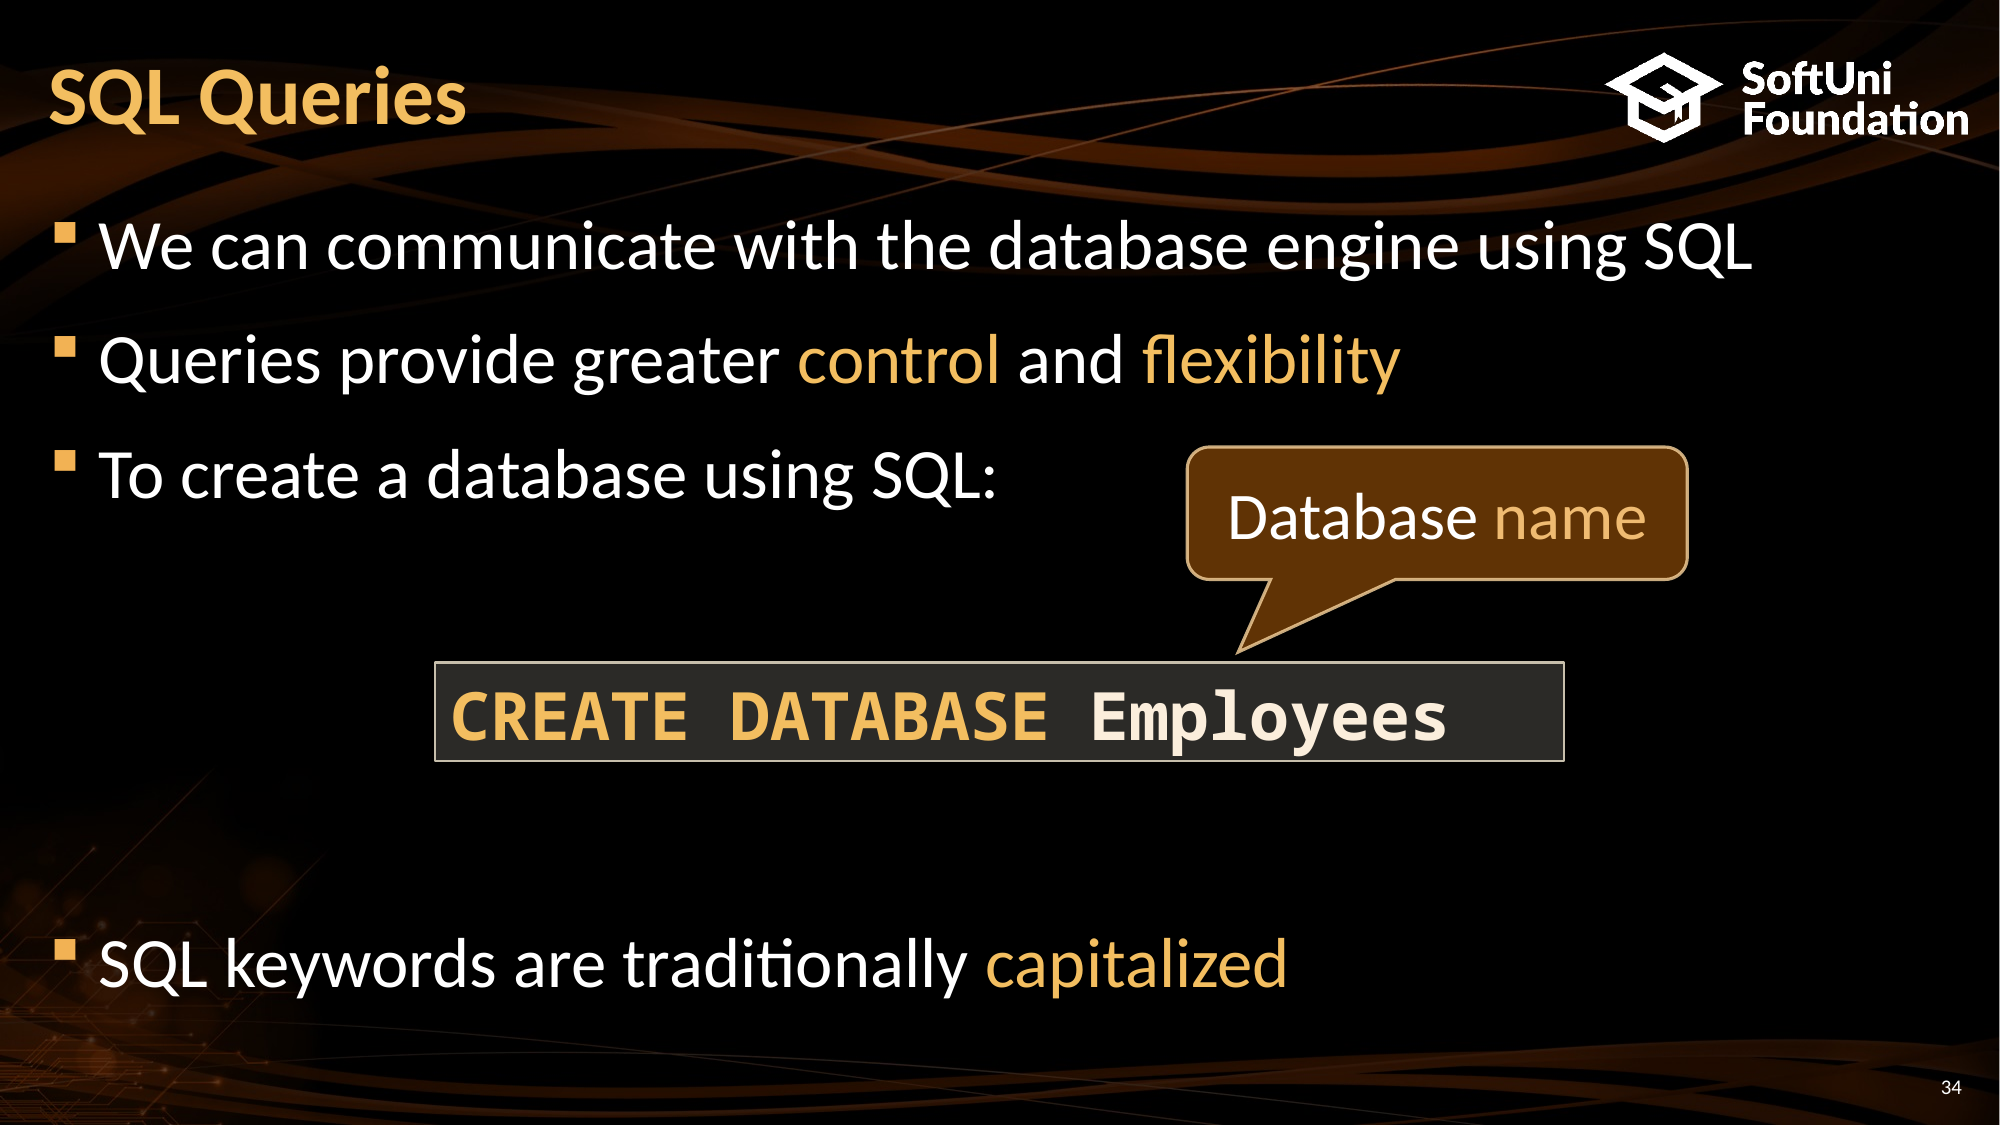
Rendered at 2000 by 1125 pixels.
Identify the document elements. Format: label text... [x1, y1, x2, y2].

text_box CREATE DATABASE Employees [435, 662, 1565, 762]
list We can communicate with the database engine using SQL Queries provide greater control and flexibility To create a database using SQL: SQL keywords are traditionally capitalized [31, 188, 1968, 1103]
text_box Database name [1186, 445, 1689, 655]
title SQL Queries [30, 6, 1602, 189]
picture [0, 0, 2000, 1125]
